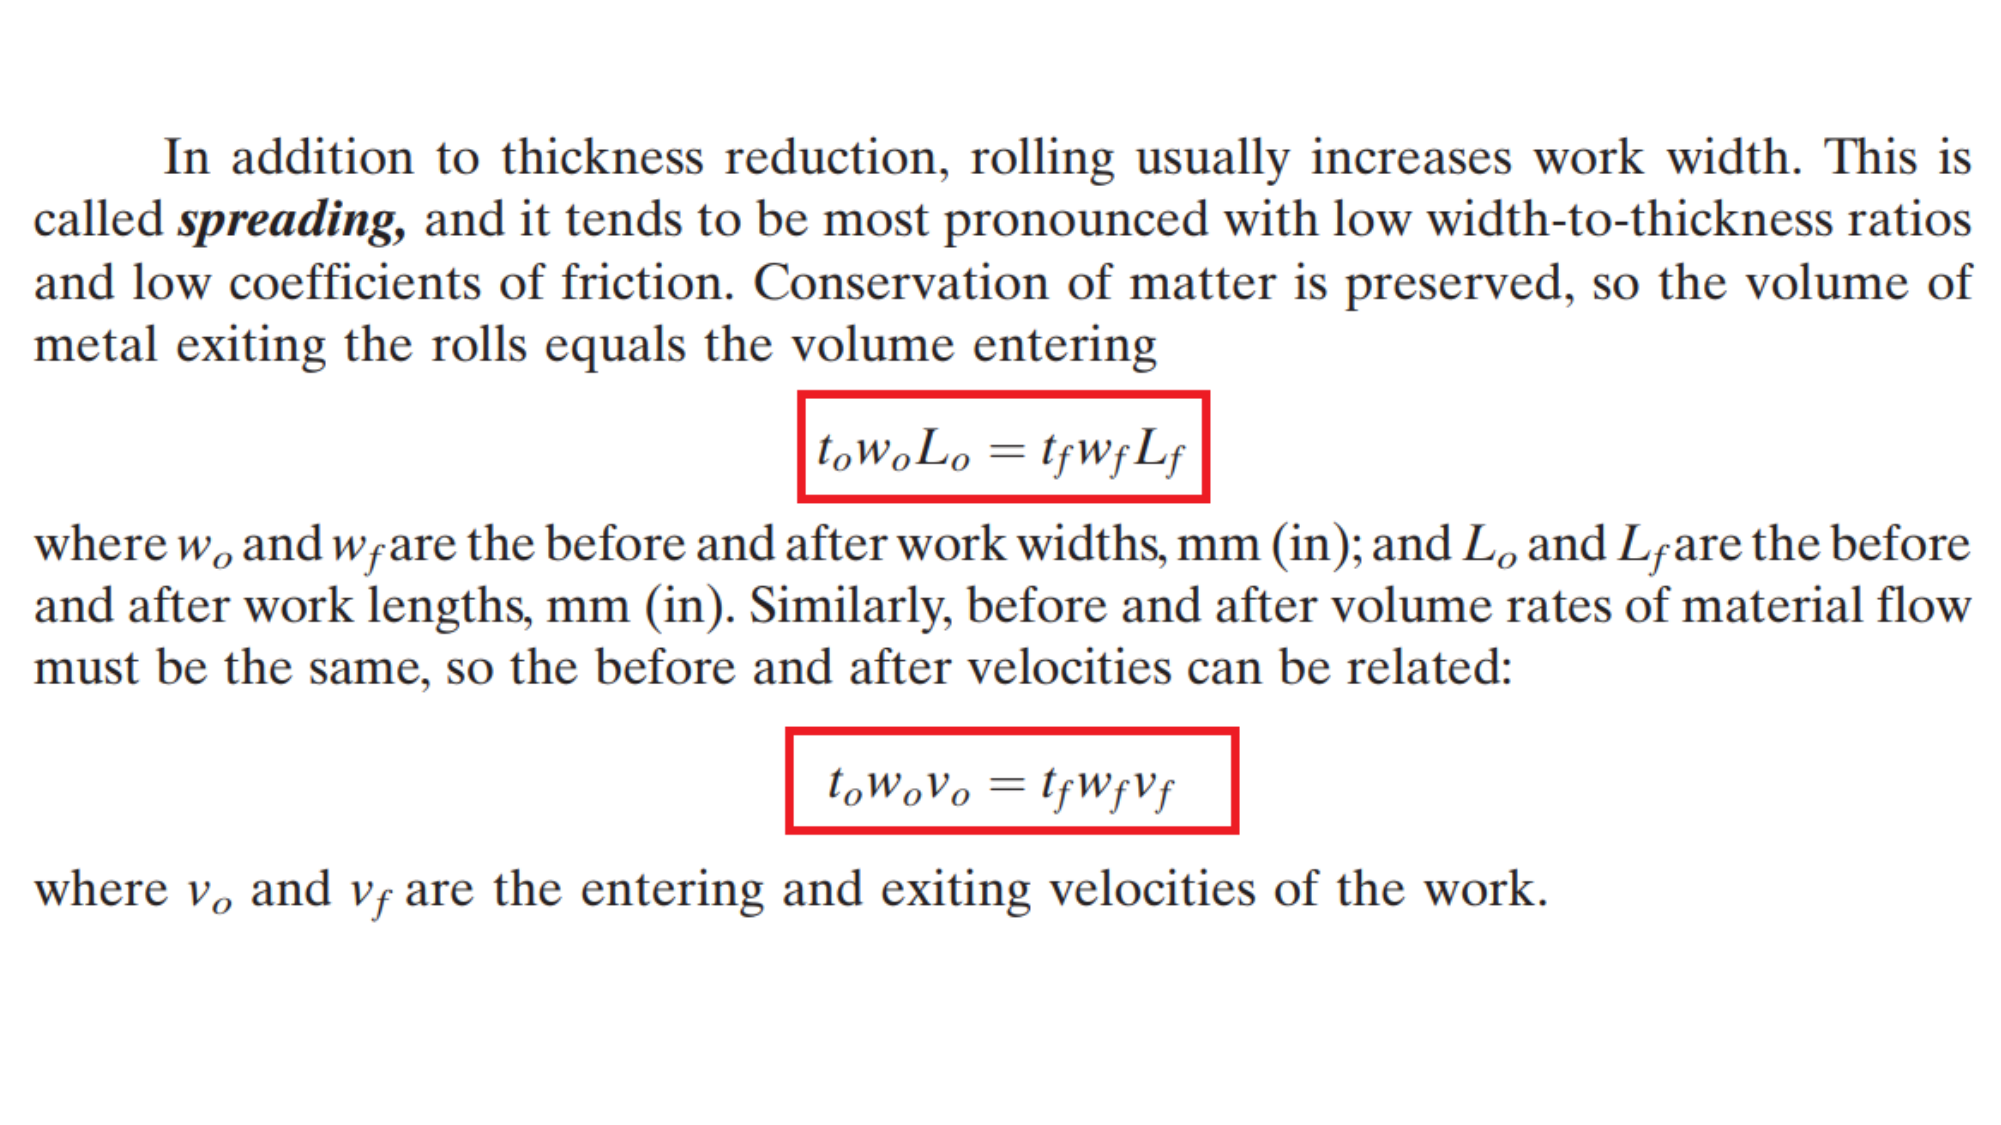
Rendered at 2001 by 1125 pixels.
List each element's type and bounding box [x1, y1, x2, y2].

picture [0, 107, 1998, 964]
